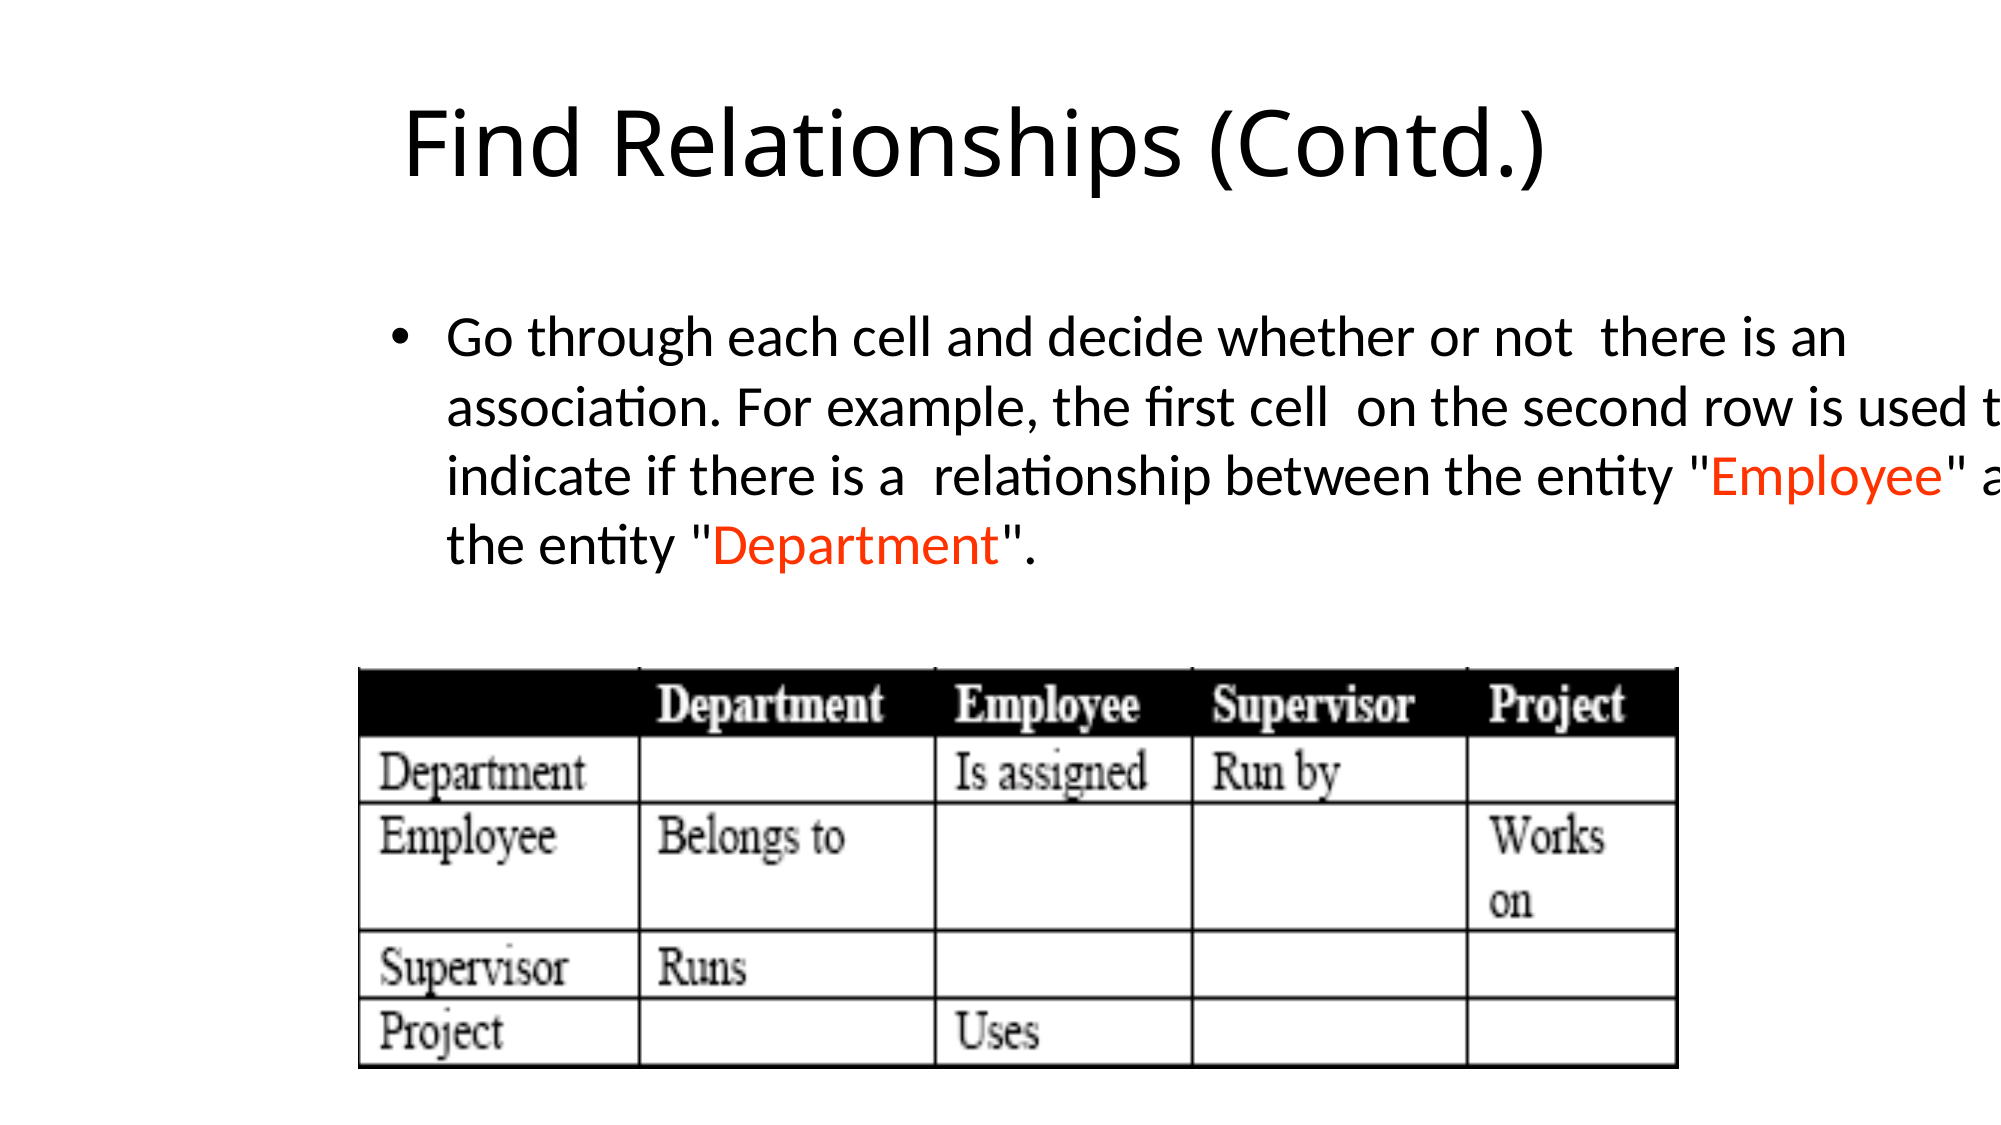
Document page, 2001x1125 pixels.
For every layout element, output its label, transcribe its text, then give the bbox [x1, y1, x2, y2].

picture [358, 667, 1680, 1069]
title Find Relationships (Contd.) [399, 43, 1599, 234]
list Go through each cell and decide whether or not there is an association. For example, the first cell on the second row is used to indicate if there is a relationship between the entity "Employee" and the entity "Department". [387, 299, 2000, 940]
